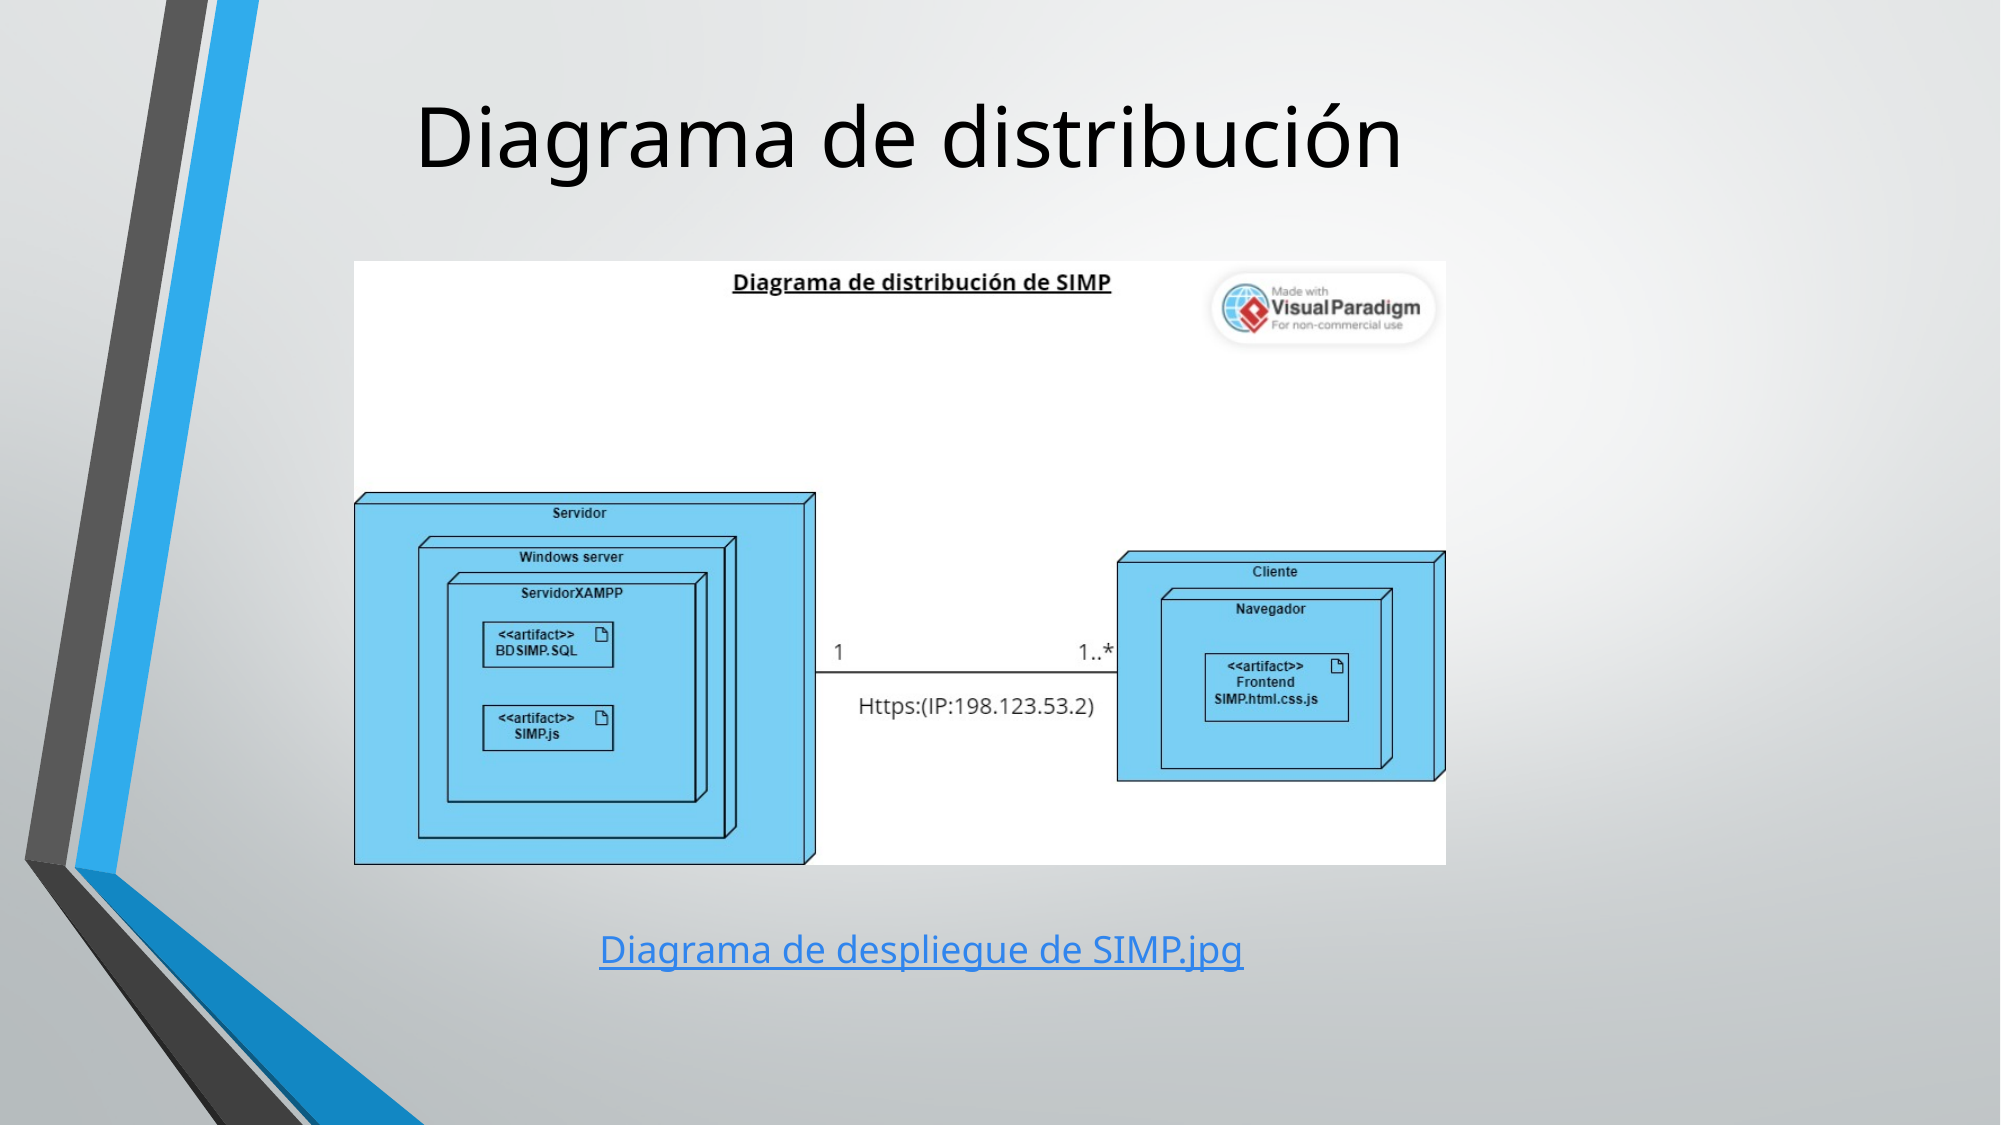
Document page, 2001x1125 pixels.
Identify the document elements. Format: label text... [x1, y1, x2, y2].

text_box Diagrama de despliegue de SIMP.jpg [499, 918, 1344, 985]
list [354, 261, 1446, 865]
title Diagrama de distribución [181, 55, 1640, 213]
